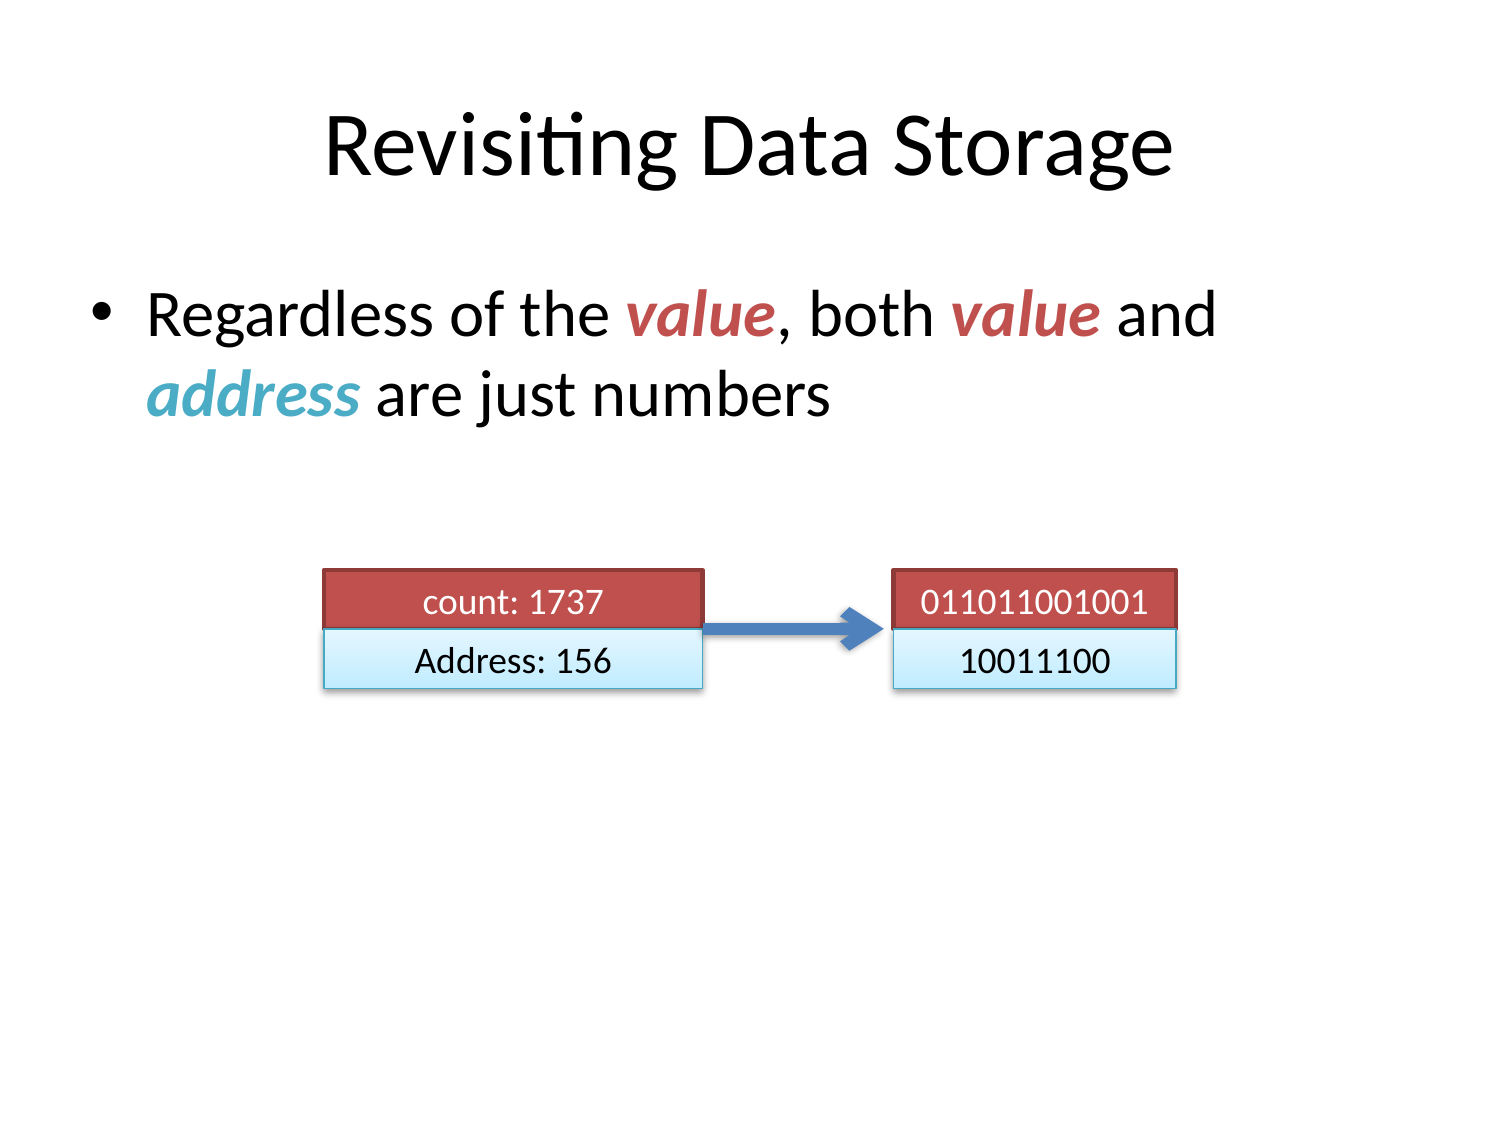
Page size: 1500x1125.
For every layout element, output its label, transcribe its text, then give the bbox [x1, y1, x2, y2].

title Revisiting Data Storage [75, 45, 1425, 233]
list Regardless of the value, both value and address are just numbers [75, 262, 1425, 473]
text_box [323, 569, 1177, 690]
